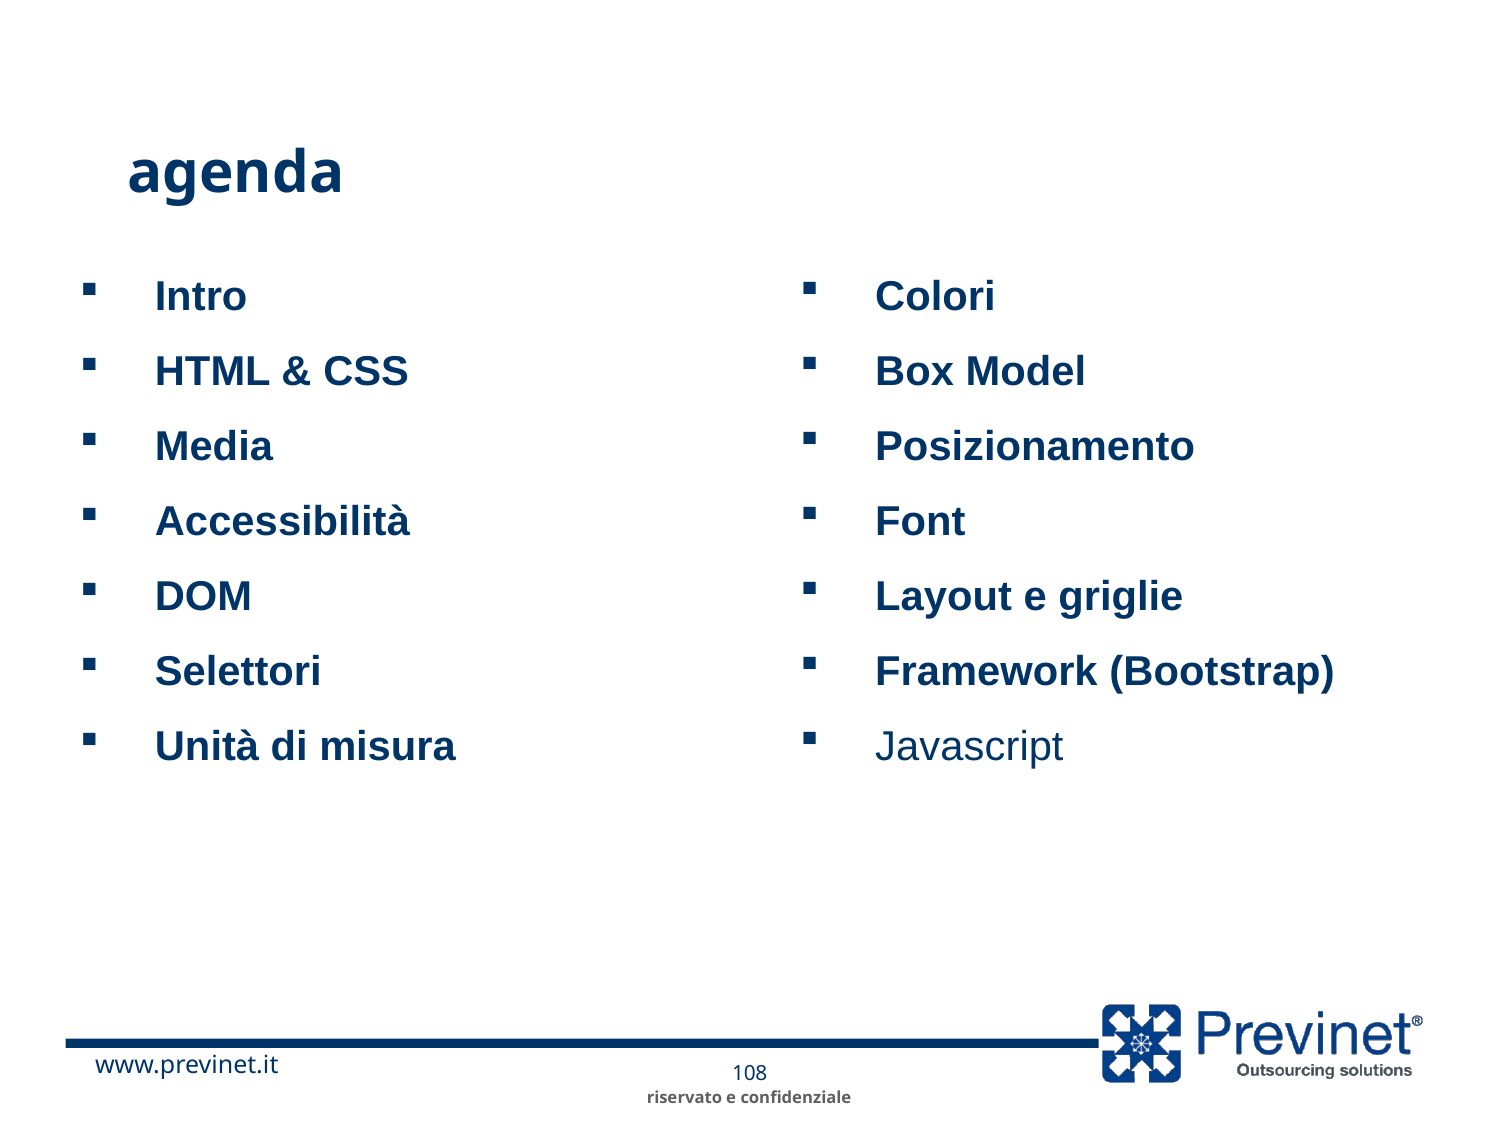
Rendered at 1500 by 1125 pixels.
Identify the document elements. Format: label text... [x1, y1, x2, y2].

text_box Colori Box Model Posizionamento Font Layout e griglie Framework (Bootstrap) Javascript [785, 261, 1459, 937]
list Intro HTML & CSS Media Accessibilità DOM Selettori Unità di misura [64, 261, 738, 937]
title agenda [112, 75, 1388, 263]
picture [1099, 999, 1438, 1087]
